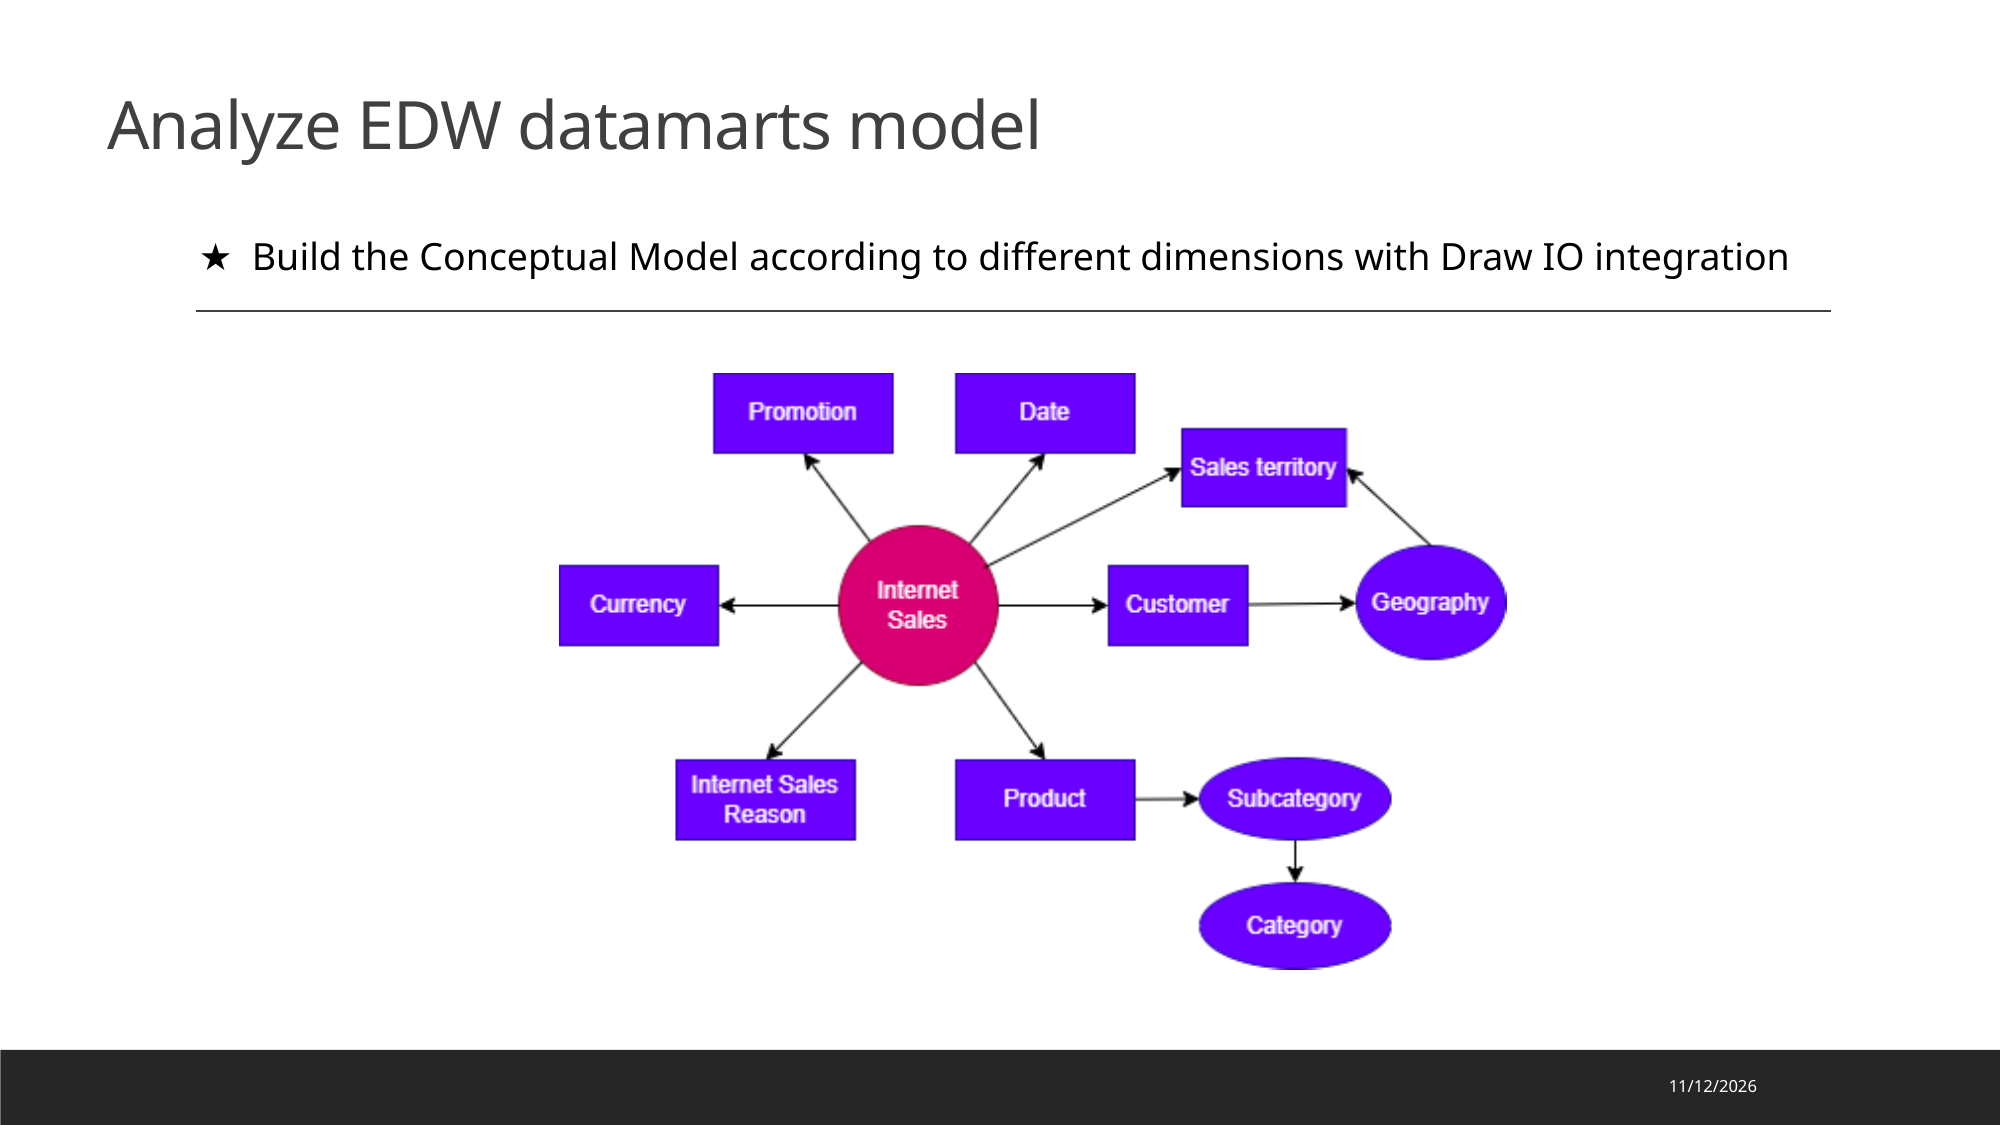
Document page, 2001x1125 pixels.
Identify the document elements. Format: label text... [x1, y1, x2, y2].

text_box ★ Build the Conceptual Model according to different dimensions with Draw IO integration [184, 225, 1835, 285]
title Analyze EDW datamarts model [92, 48, 1743, 172]
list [558, 373, 1507, 971]
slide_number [1348, 1057, 1773, 1118]
